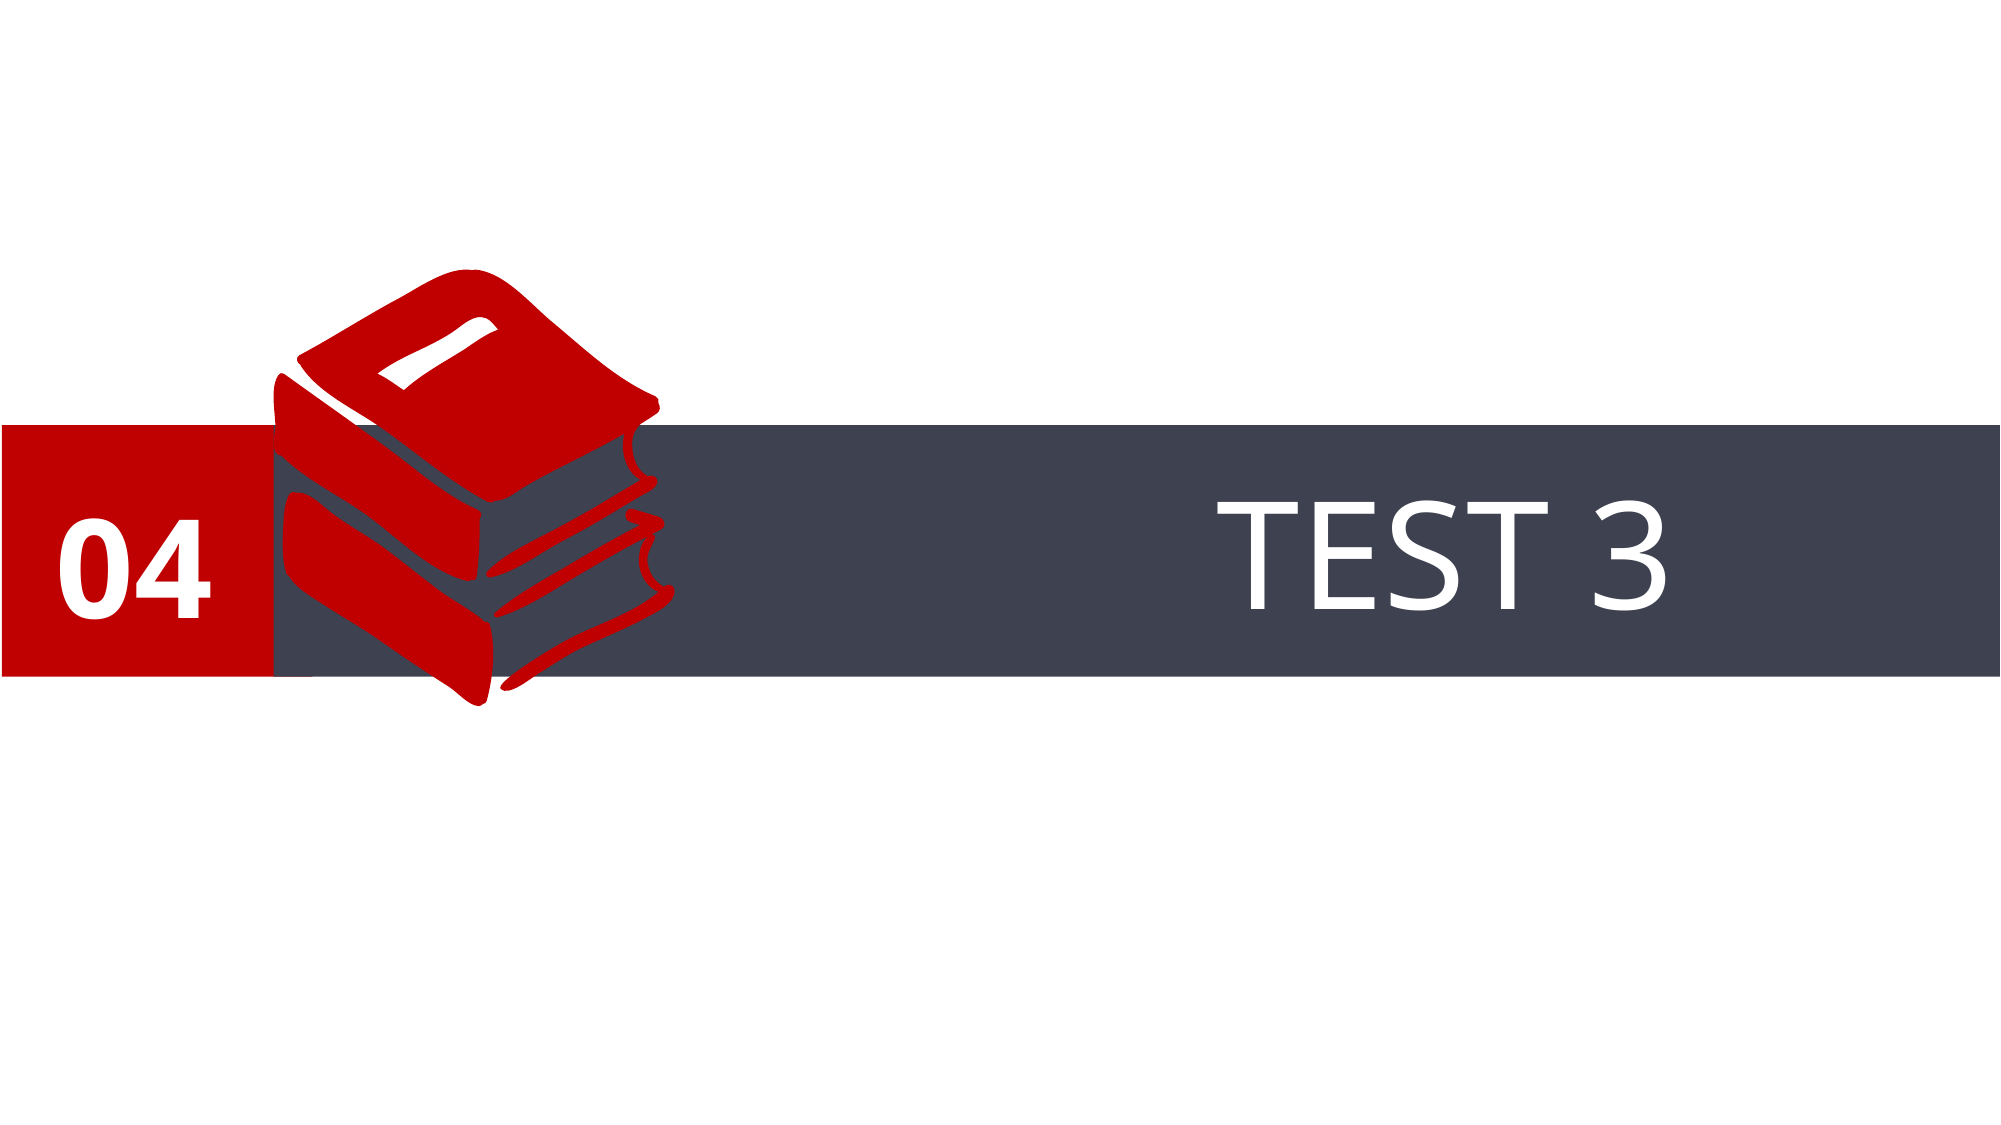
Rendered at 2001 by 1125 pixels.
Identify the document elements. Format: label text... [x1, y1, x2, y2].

text_box [297, 269, 660, 578]
text_box TEST 3 [879, 452, 2000, 648]
text_box [313, 424, 2000, 678]
text_box [313, 498, 494, 707]
text_box [273, 373, 482, 581]
text_box [273, 599, 433, 678]
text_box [1, 425, 313, 677]
text_box [493, 508, 675, 691]
